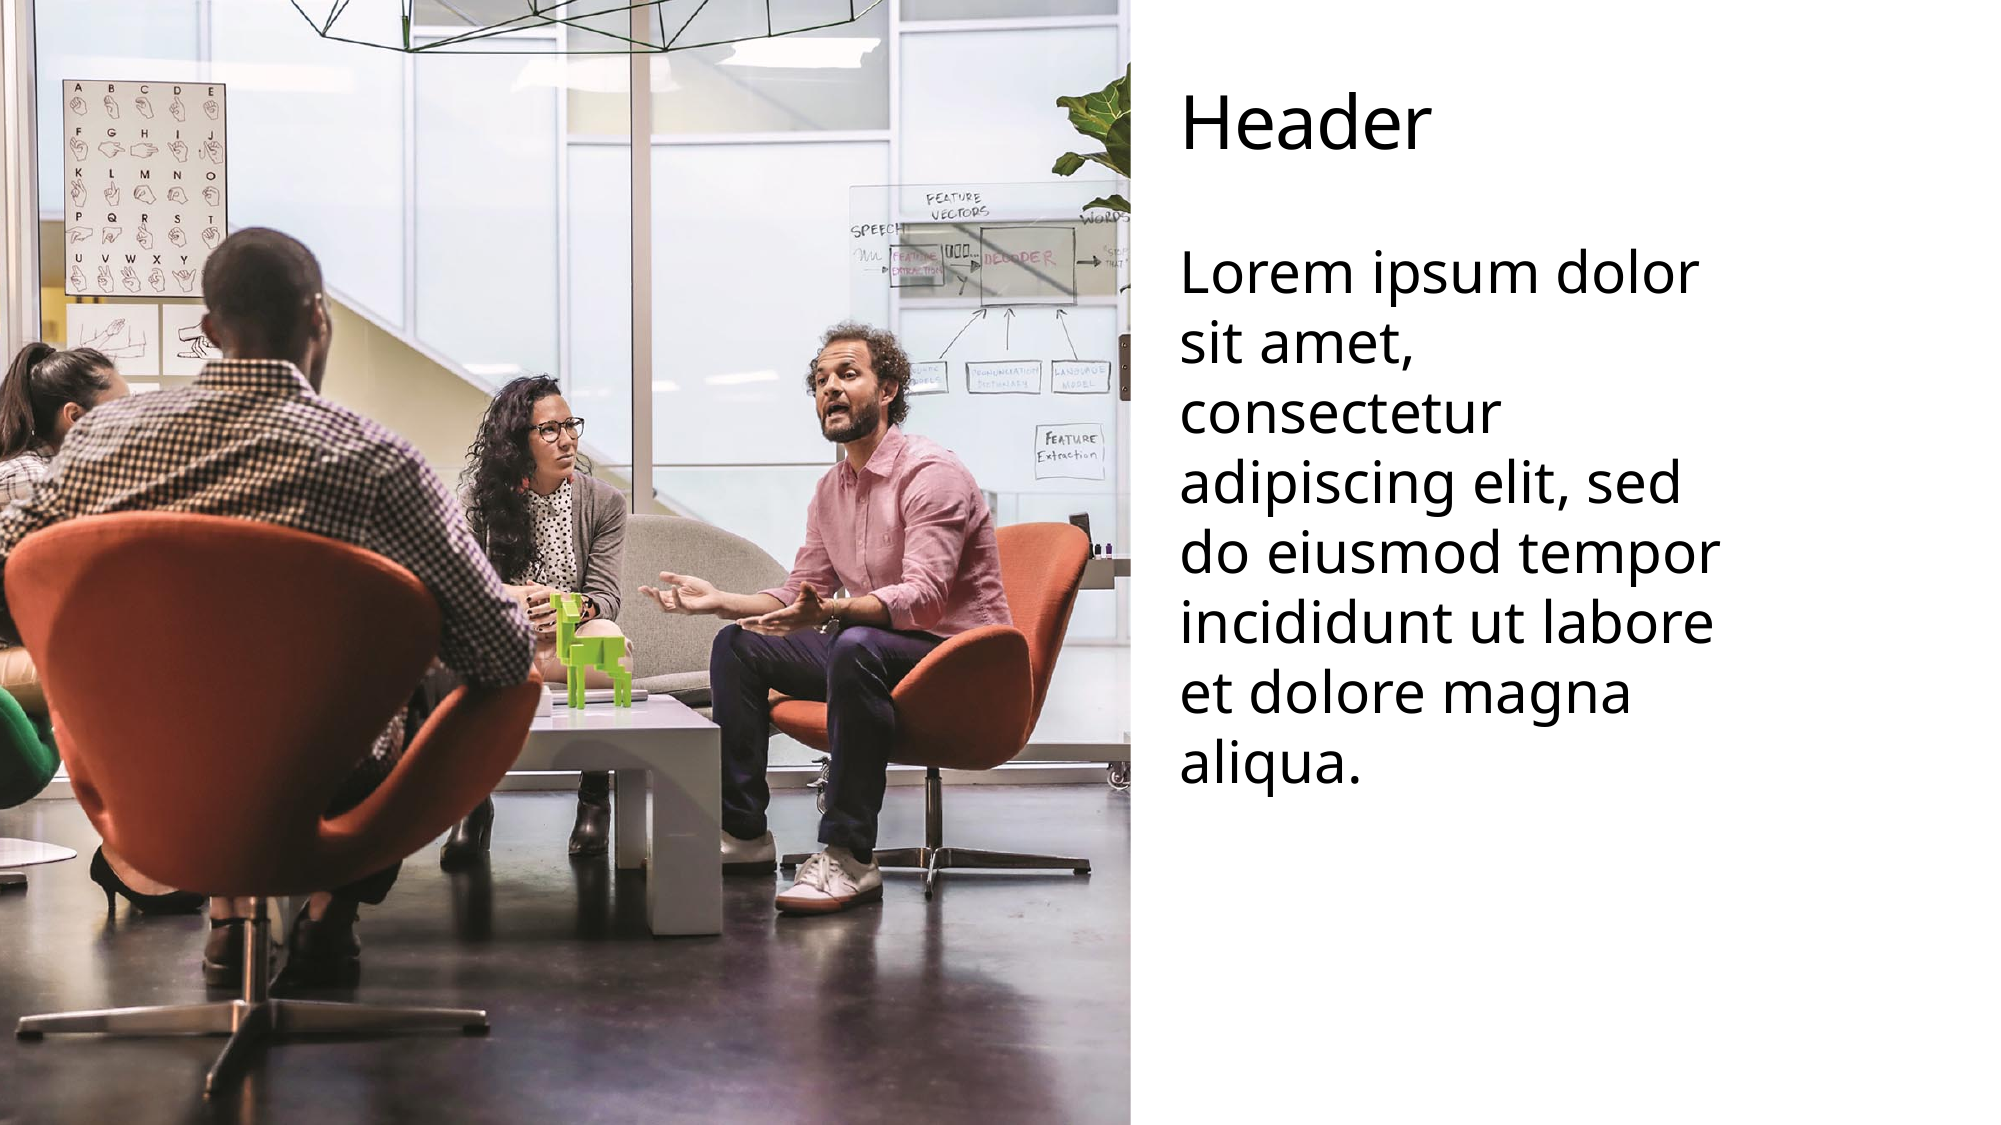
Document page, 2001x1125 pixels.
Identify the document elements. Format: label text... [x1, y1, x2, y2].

list Lorem ipsum dolor sit amet, consectetur adipiscing elit, sed do eiusmod tempor incididunt ut labore et dolore magna aliqua. [1179, 235, 1750, 731]
picture [0, 0, 1131, 1125]
title Header [1179, 75, 1905, 166]
